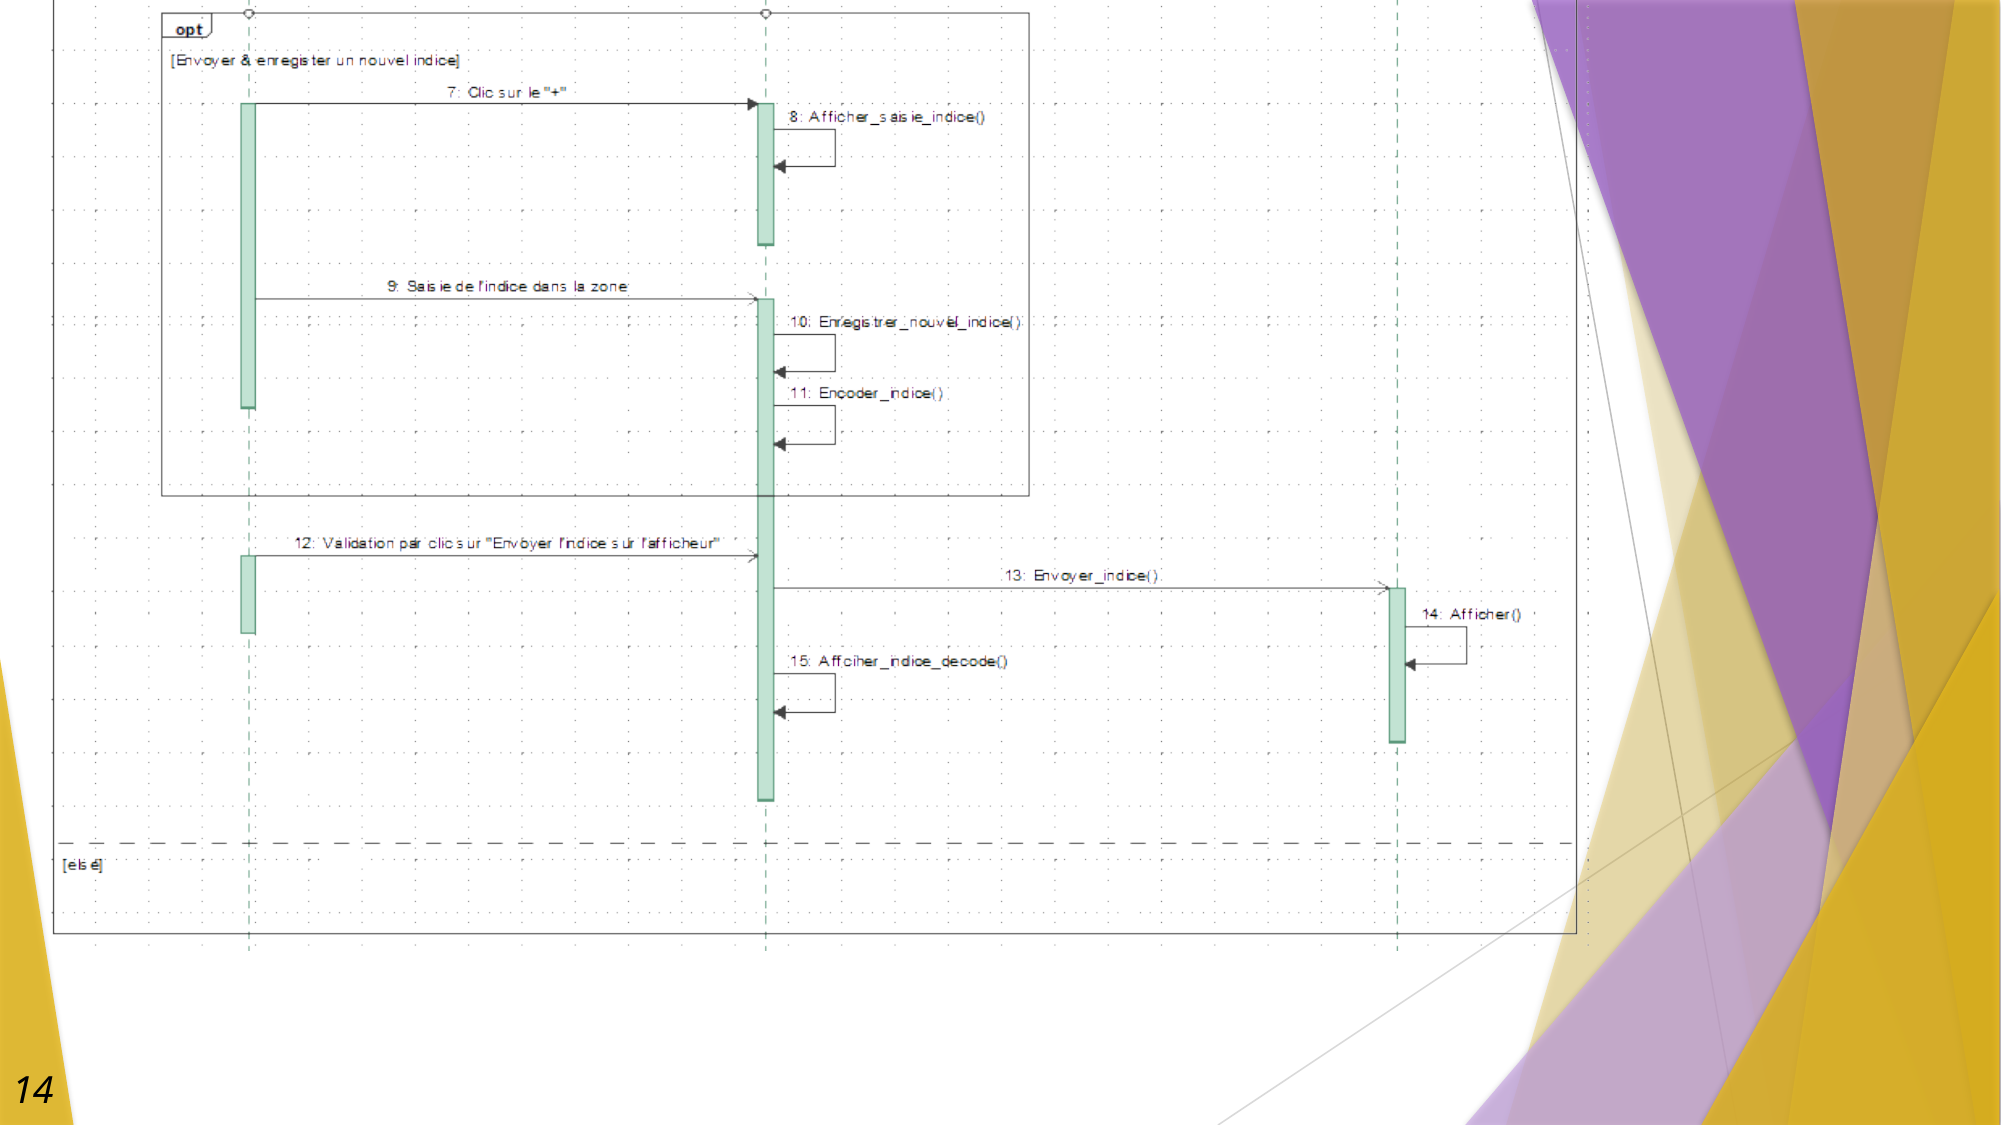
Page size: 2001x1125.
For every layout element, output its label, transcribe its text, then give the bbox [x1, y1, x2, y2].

text_box 14 [0, 1058, 77, 1118]
picture [44, 0, 1589, 952]
